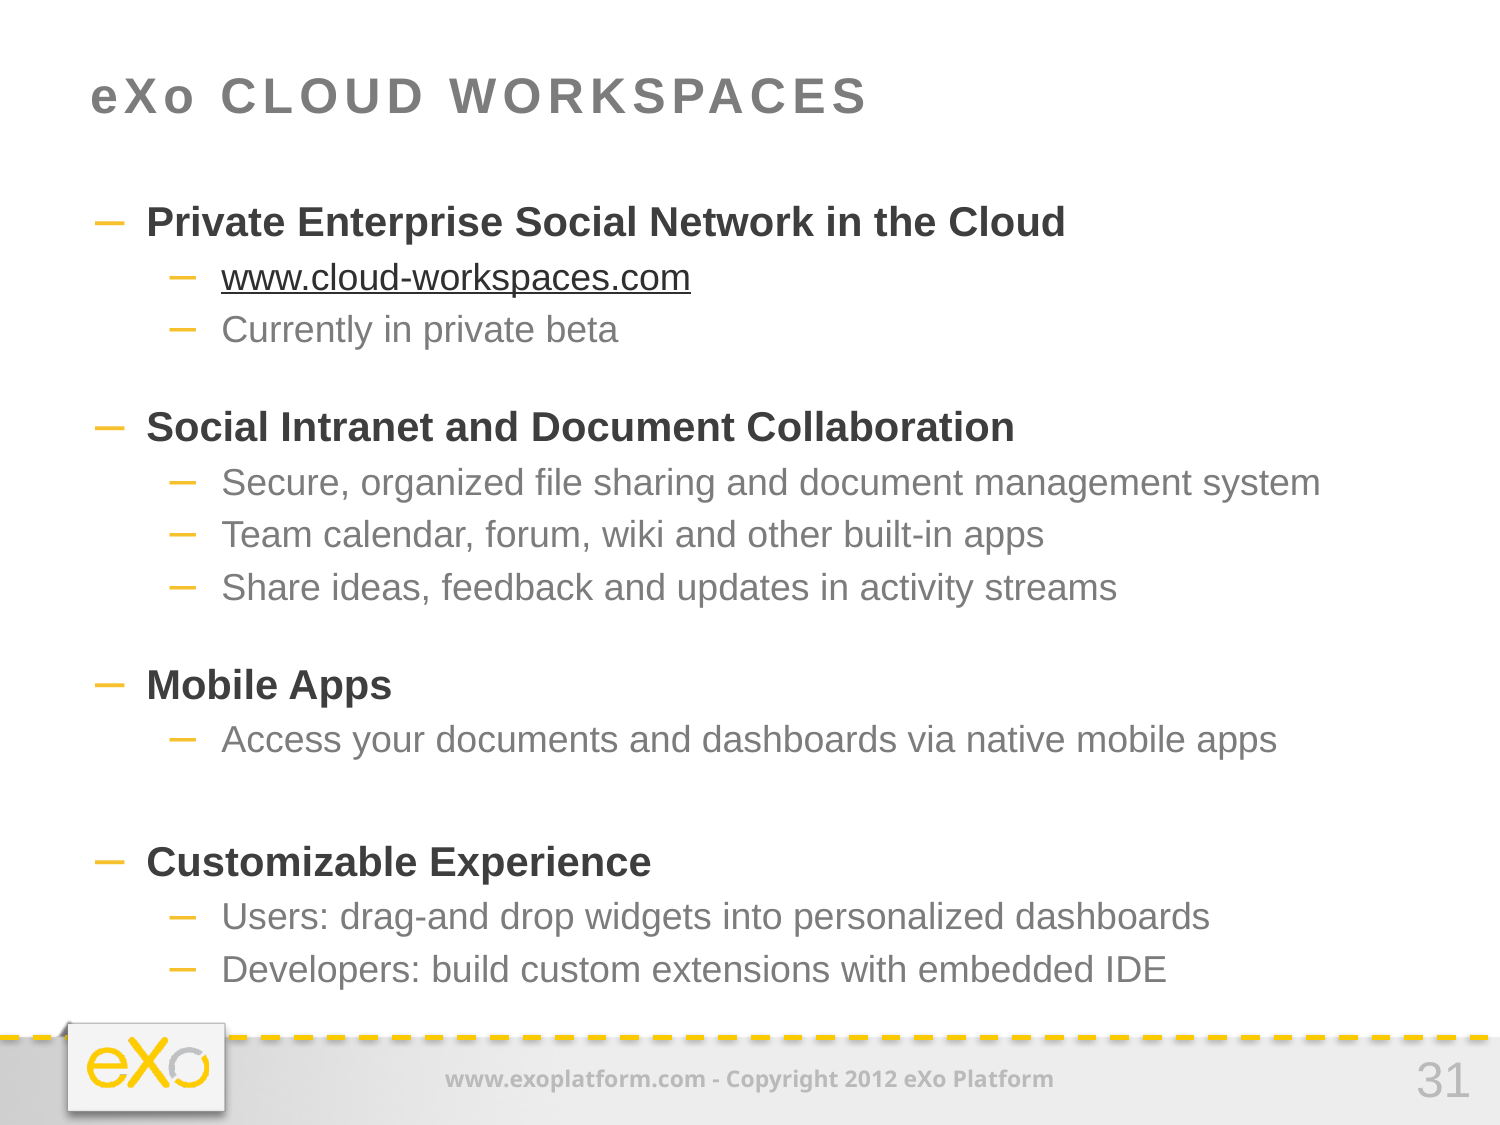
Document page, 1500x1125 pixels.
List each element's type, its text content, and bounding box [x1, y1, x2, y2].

picture [0, 1010, 1500, 1125]
list Private Enterprise Social Network in the Cloud www.cloud-workspaces.com Currently in private beta Social Intranet and Document Collaboration Secure, organized file sharing and document management system Team calendar, forum, wiki and other built-in apps Share ideas, feedback and updates in activity streams Mobile Apps Access your documents and dashboards via native mobile apps Customizable Experience Users: drag-and drop widgets into personalized dashboards Developers: build custom extensions with embedded IDE [75, 187, 1425, 1013]
title eXo Cloud Workspaces [75, 37, 1425, 150]
